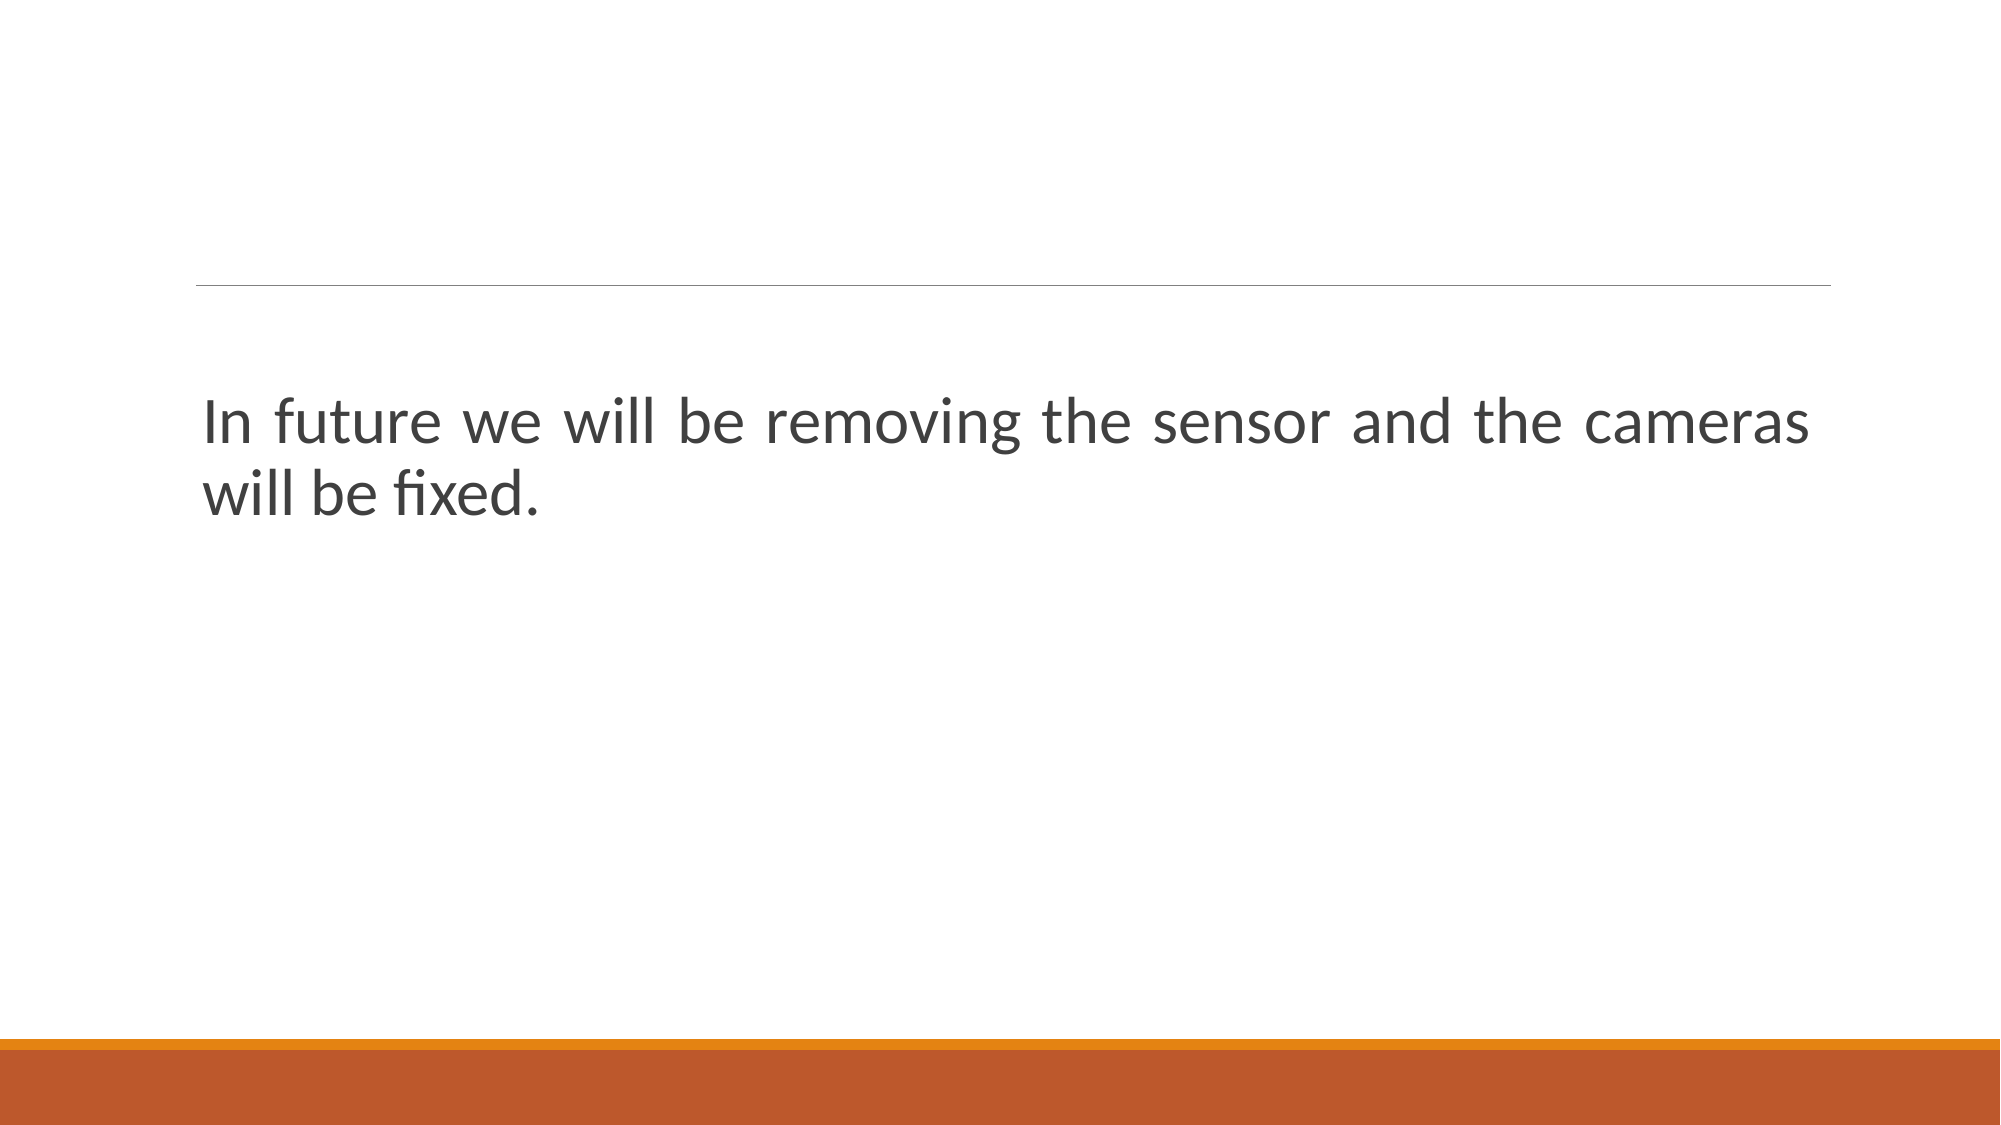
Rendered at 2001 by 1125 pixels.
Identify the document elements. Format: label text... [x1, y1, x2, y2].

list In future we will be removing the sensor and the cameras will be fixed. [187, 378, 1813, 950]
